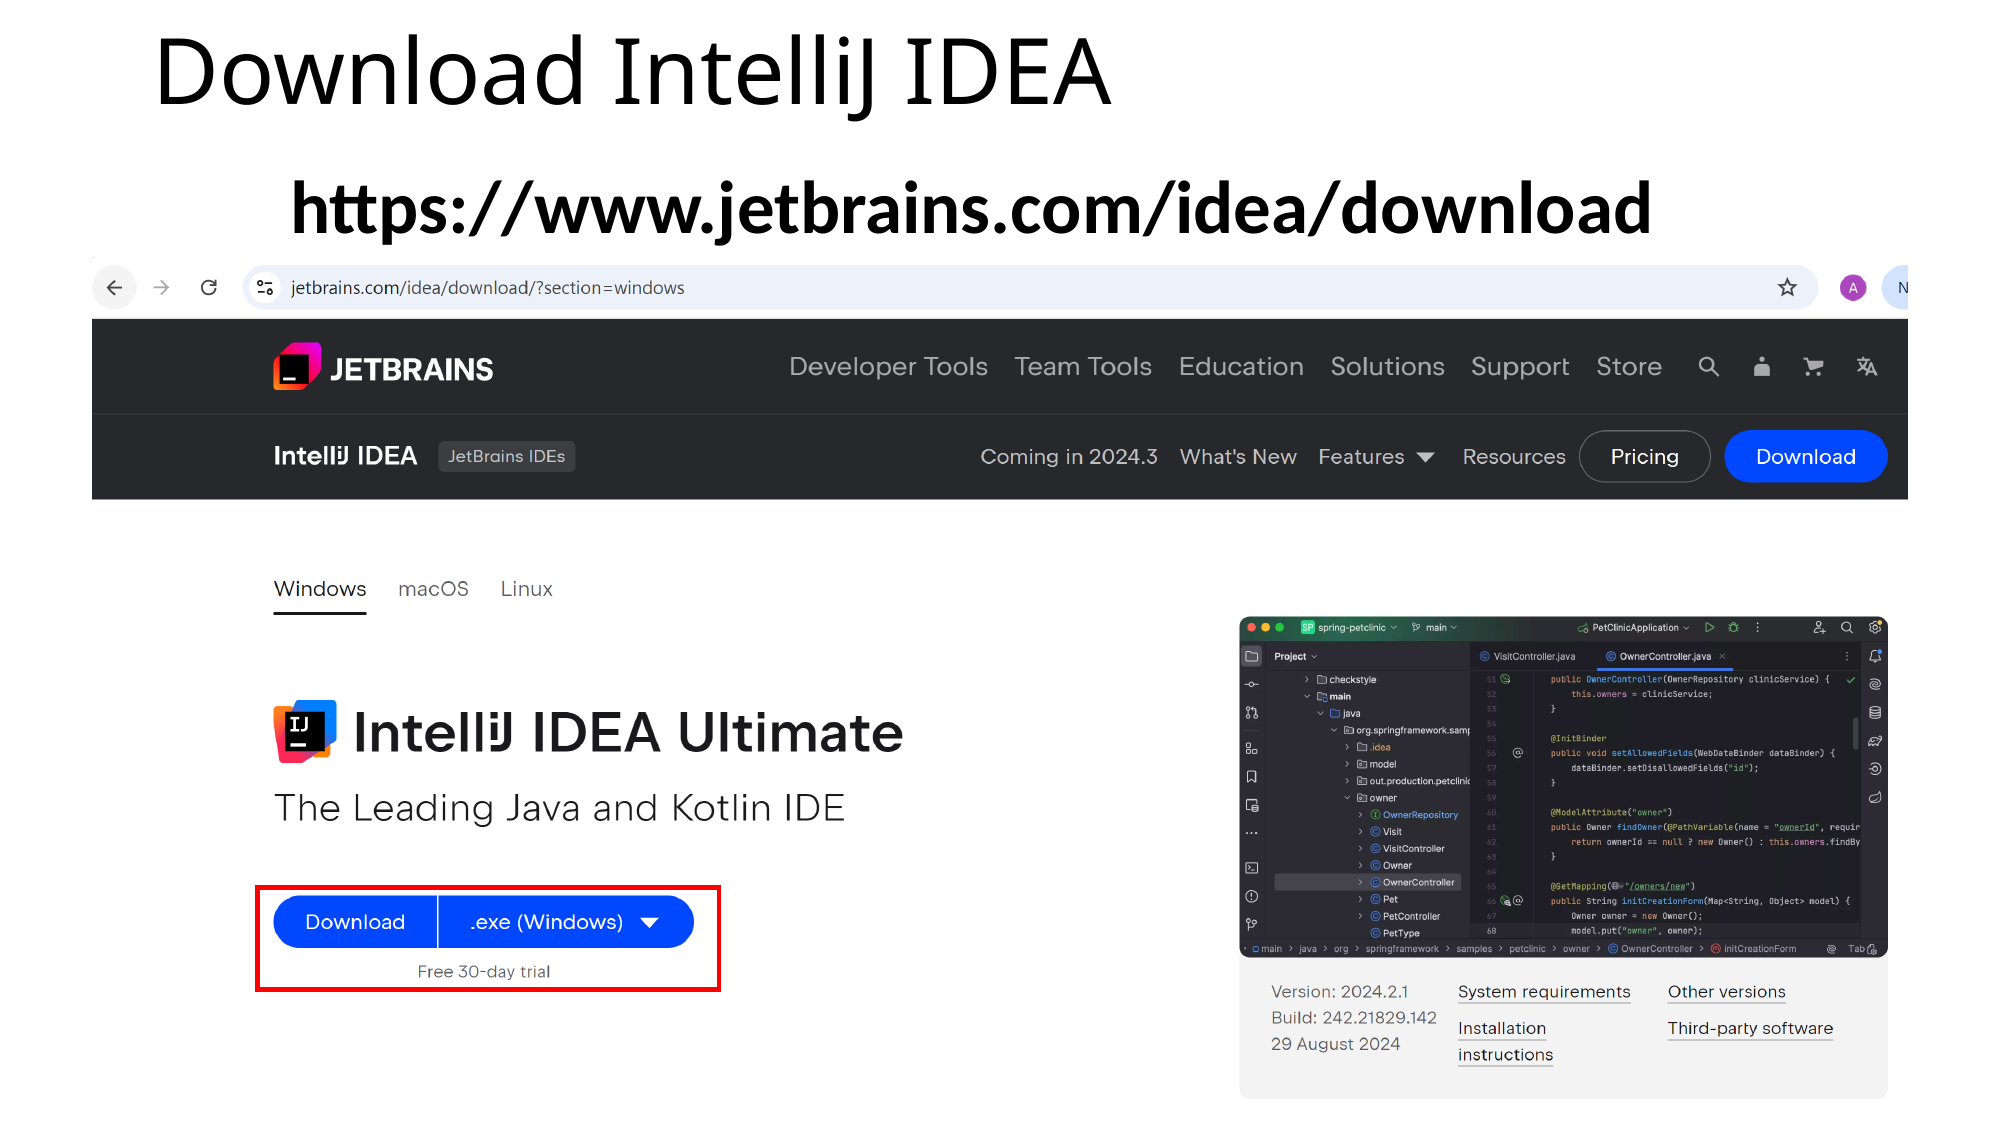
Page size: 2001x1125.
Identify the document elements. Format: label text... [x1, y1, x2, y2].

picture [92, 257, 1908, 1114]
title Download IntelliJ IDEA [137, 0, 1863, 151]
text_box https://www.jetbrains.com/idea/download [275, 150, 1698, 257]
